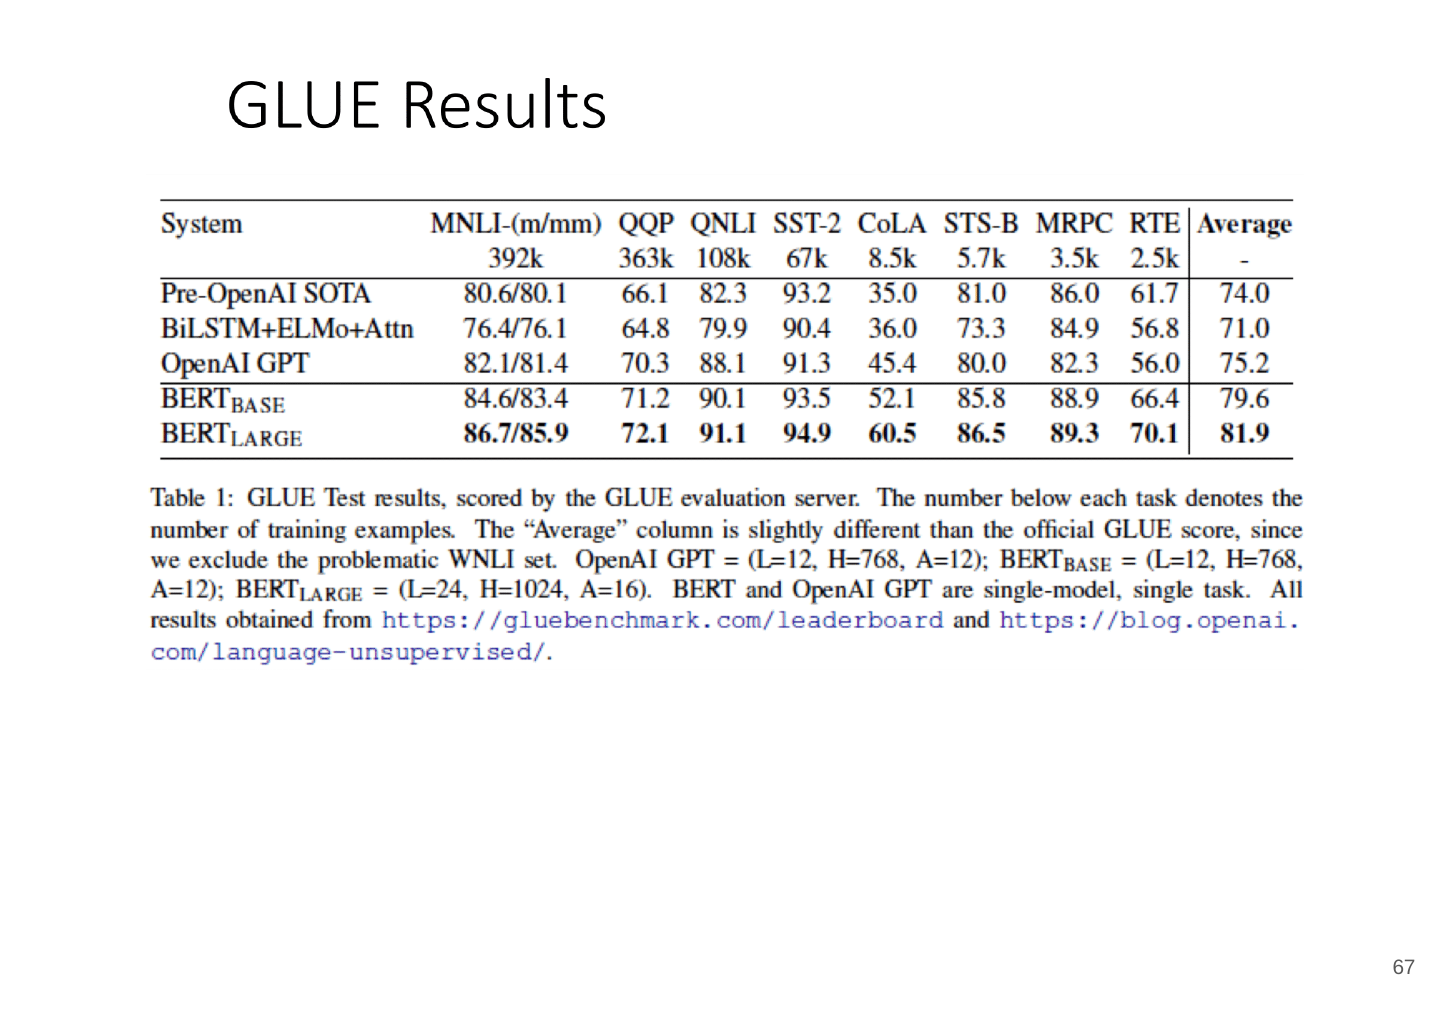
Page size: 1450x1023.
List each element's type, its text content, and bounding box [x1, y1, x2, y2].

slide_number 67 [1343, 927, 1431, 1006]
picture [146, 0, 1304, 816]
